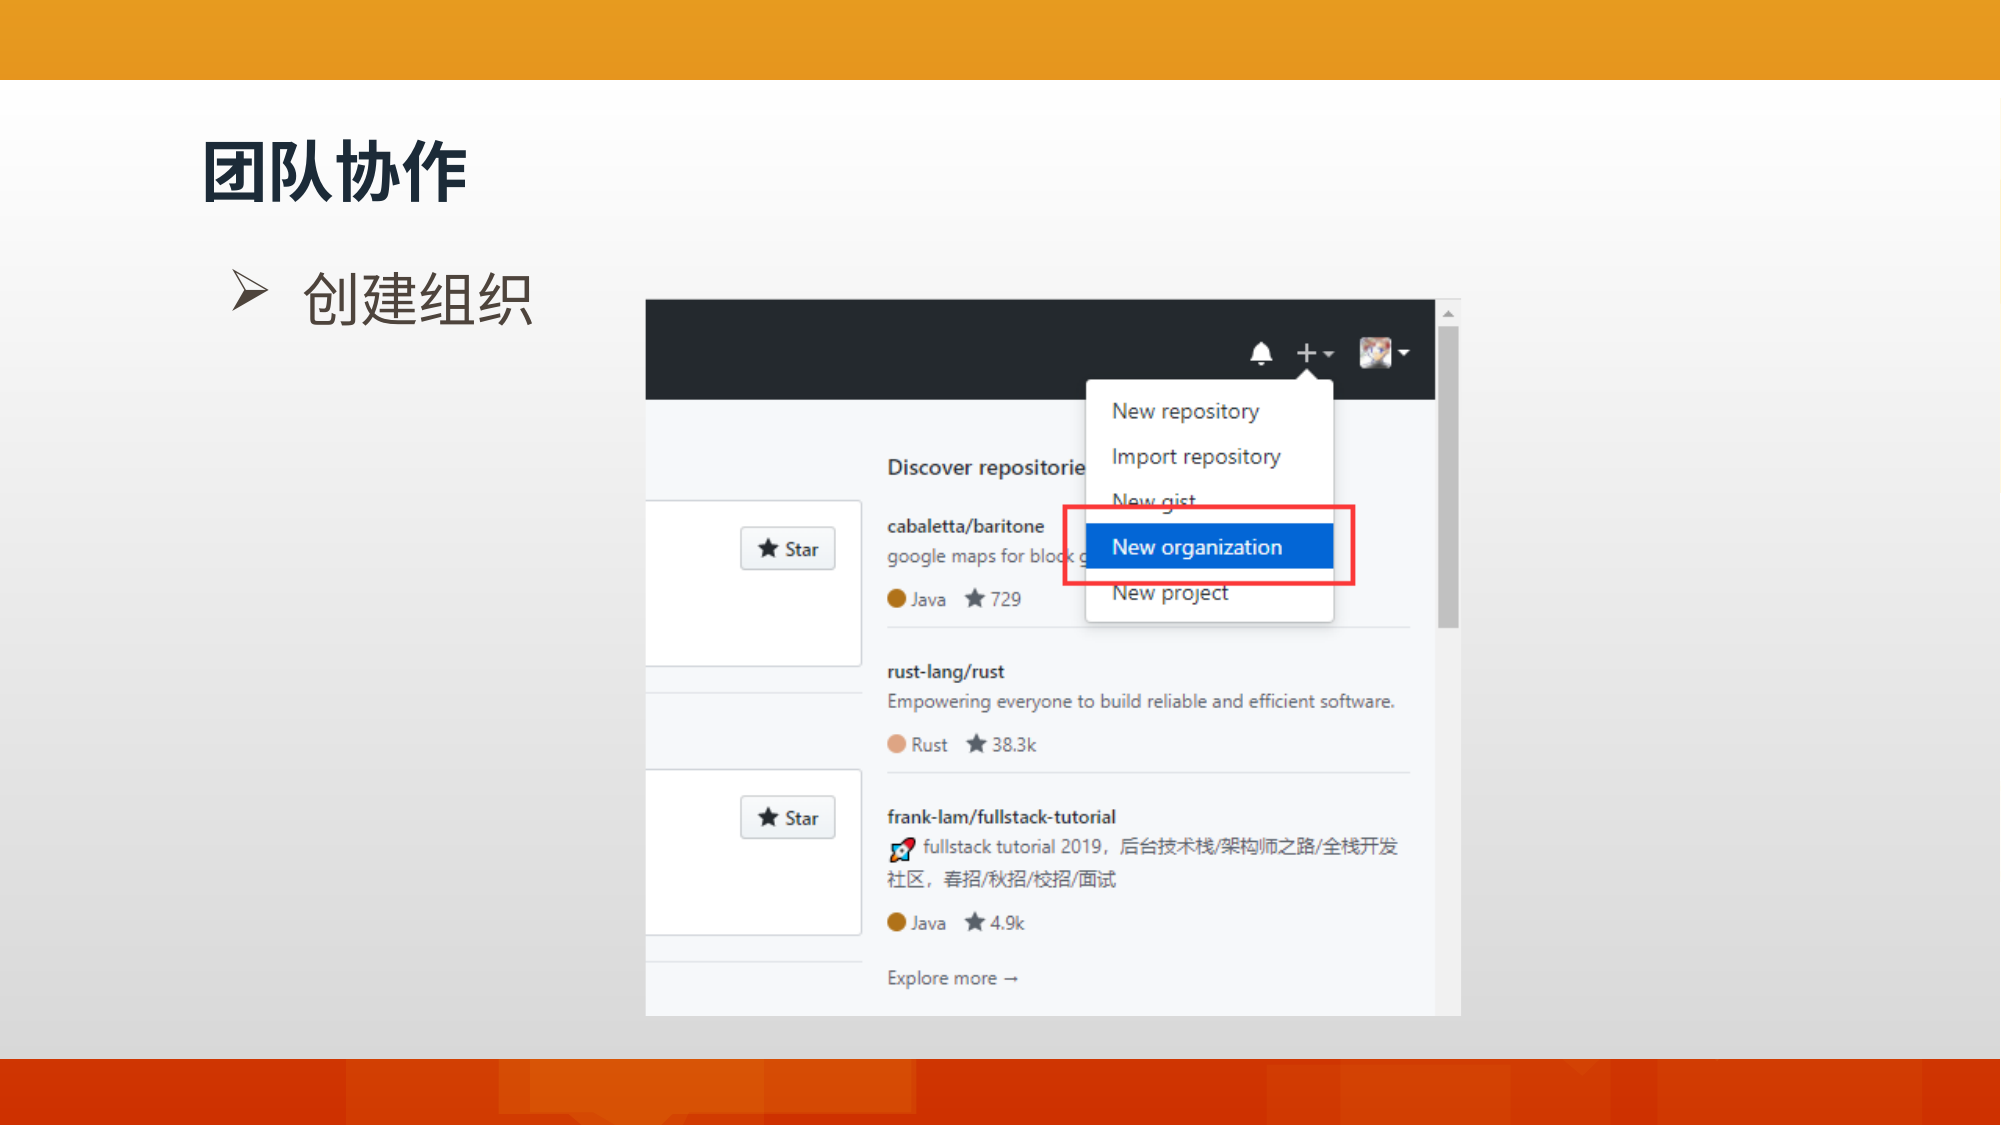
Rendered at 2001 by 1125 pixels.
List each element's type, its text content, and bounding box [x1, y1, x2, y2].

picture [645, 297, 1462, 1016]
text_box 团队协作 [186, 122, 484, 217]
text_box 创建组织 [137, 255, 1898, 341]
